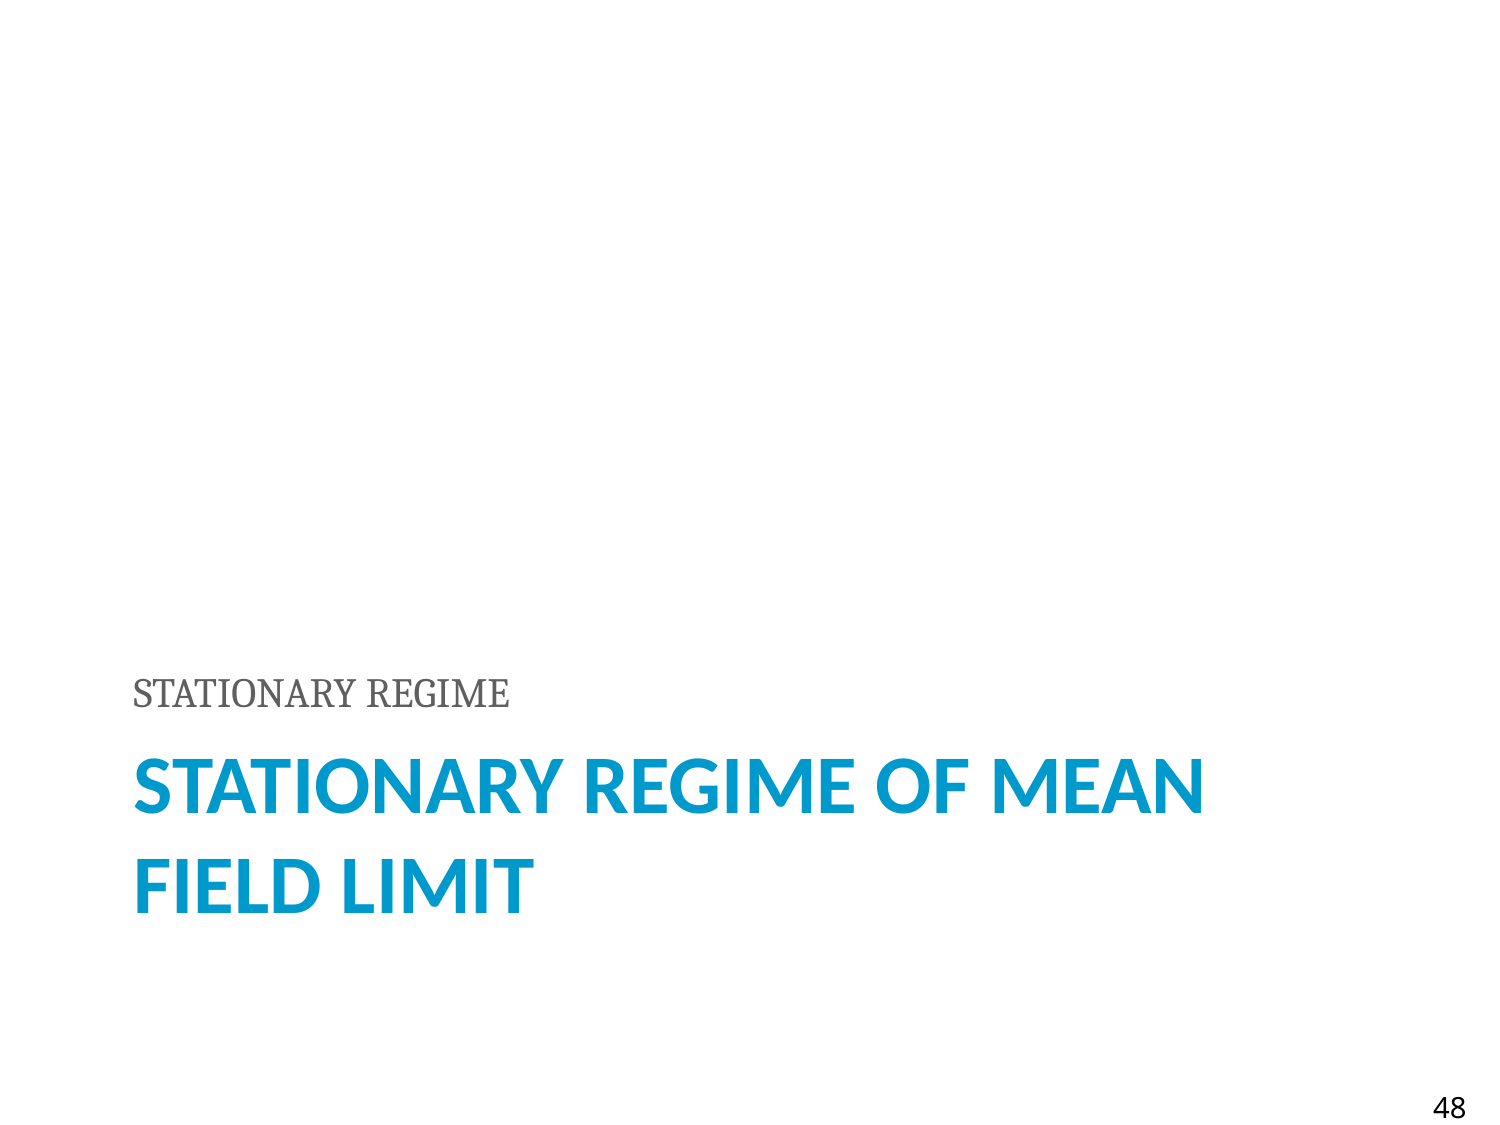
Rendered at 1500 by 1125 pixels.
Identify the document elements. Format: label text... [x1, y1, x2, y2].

title STATIONARY REGIME OF mean Field Limit [118, 724, 1394, 947]
list STATIONARY REGIME [118, 476, 1394, 724]
footer 48 [1399, 1082, 1500, 1125]
